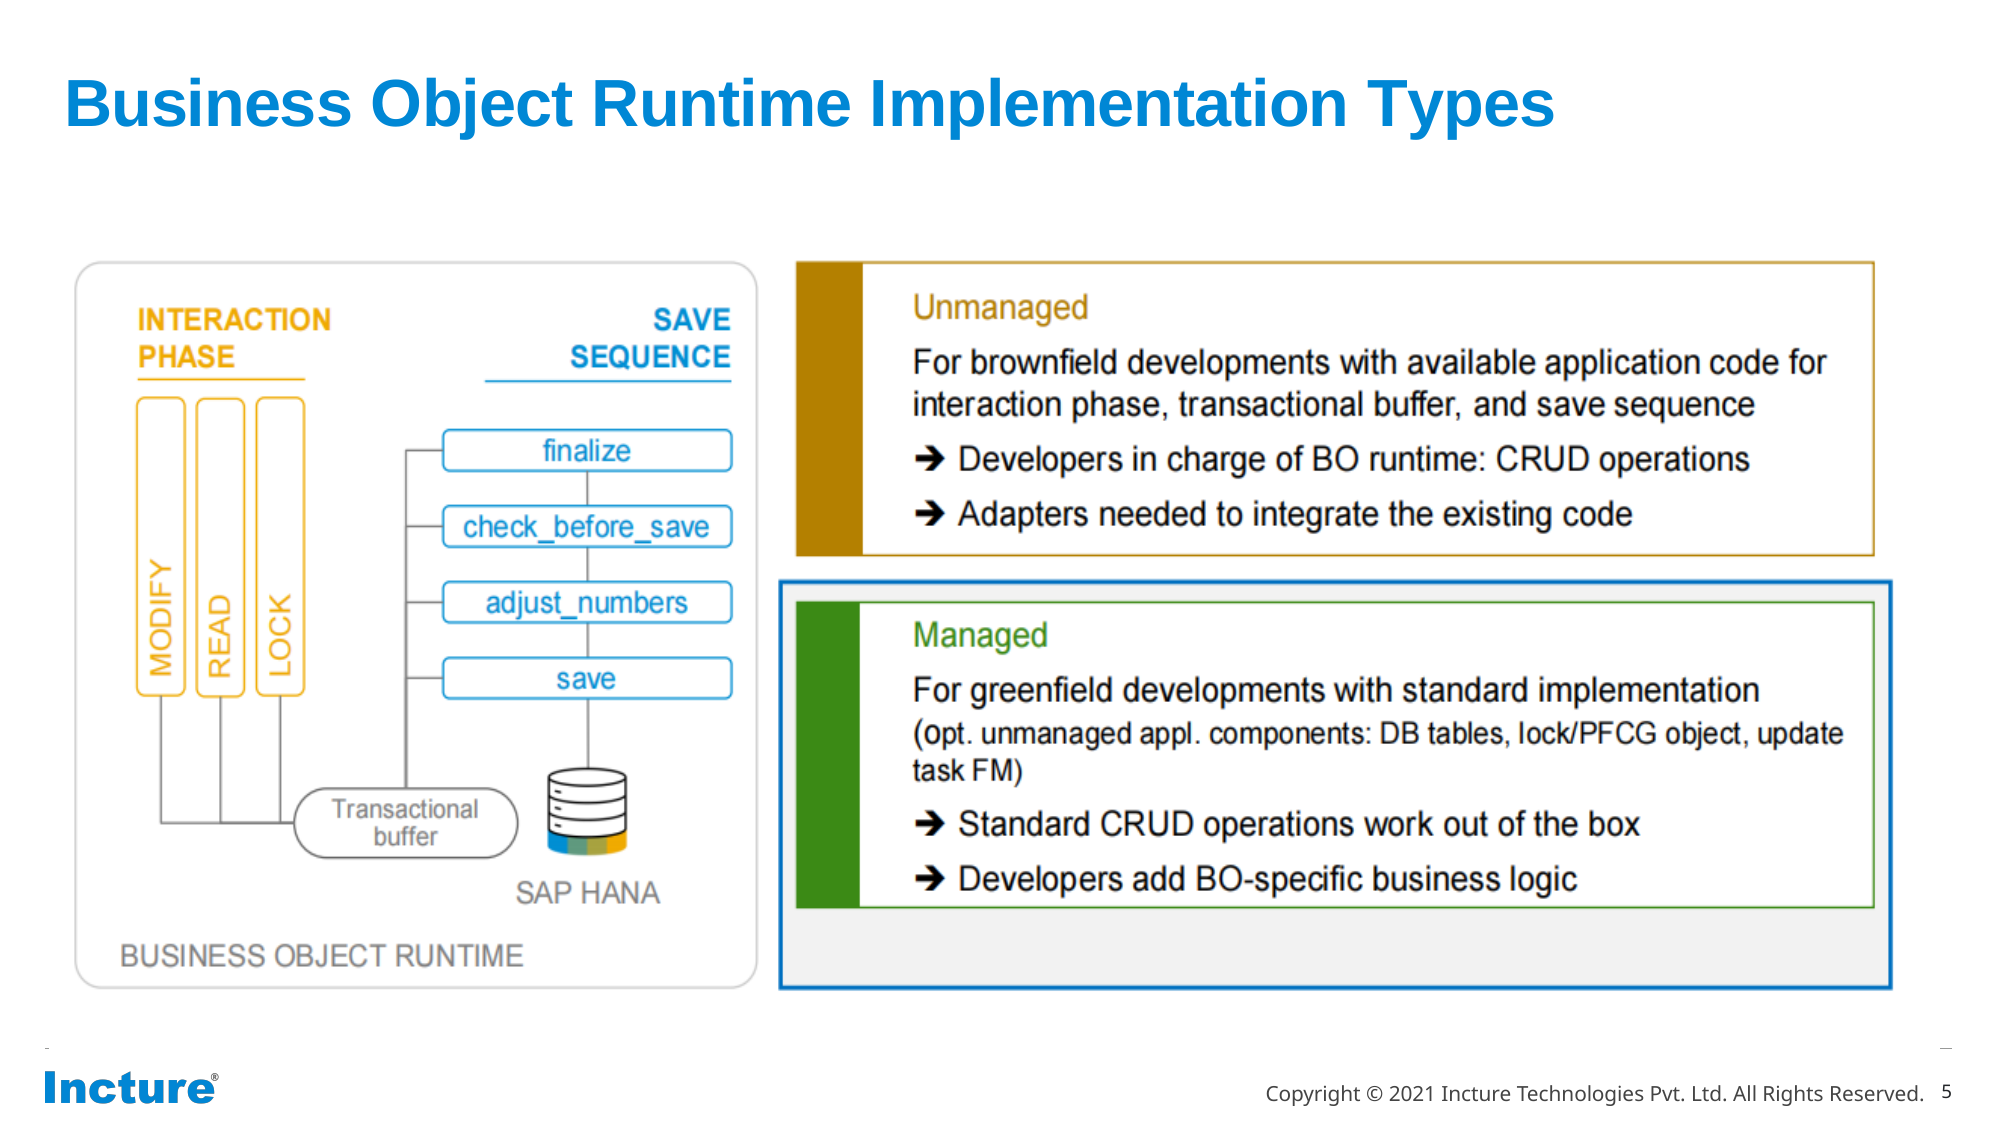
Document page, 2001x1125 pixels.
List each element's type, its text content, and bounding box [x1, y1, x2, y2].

picture [45, 1062, 219, 1113]
title Business Object Runtime Implementation Types [49, 61, 1916, 161]
picture [48, 161, 1940, 1055]
